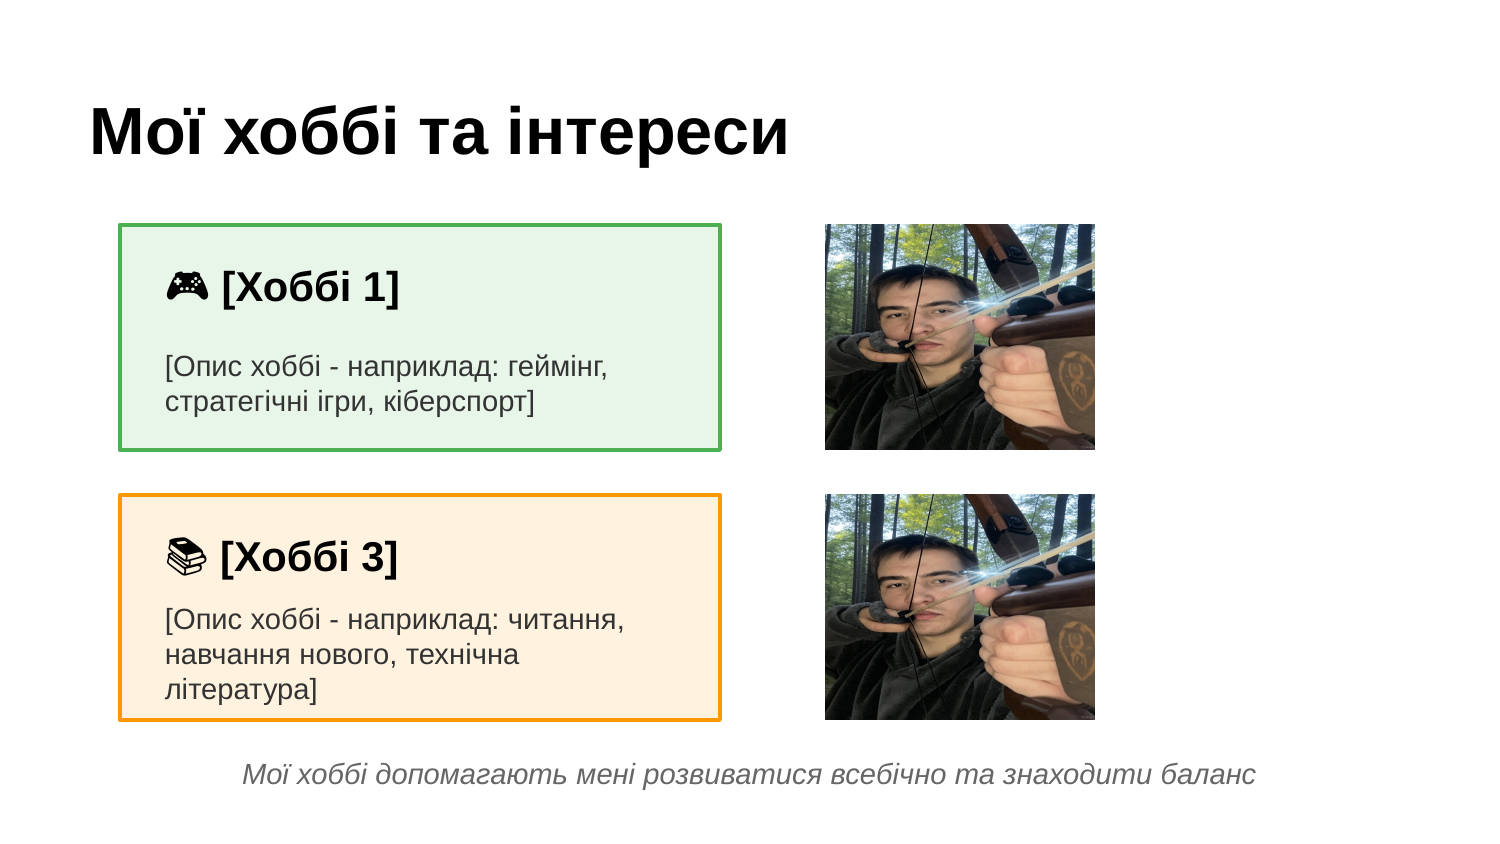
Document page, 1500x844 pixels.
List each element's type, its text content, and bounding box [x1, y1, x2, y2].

text_box [Опис хоббі - наприклад: геймінг, стратегічні ігри, кіберспорт] [149, 329, 690, 435]
text_box [119, 494, 720, 720]
text_box Мої хоббі допомагають мені розвиватися всебічно та знаходити баланс [149, 734, 1350, 810]
picture [824, 494, 1095, 720]
text_box [Опис хоббі - наприклад: читання, навчання нового, технічна література] [149, 599, 690, 705]
text_box Мої хоббі та інтереси [74, 74, 1425, 180]
text_box 🎮 [Хоббі 1] [149, 254, 690, 315]
text_box [119, 224, 720, 450]
picture [824, 224, 1095, 450]
text_box 📚 [Хоббі 3] [149, 524, 690, 585]
